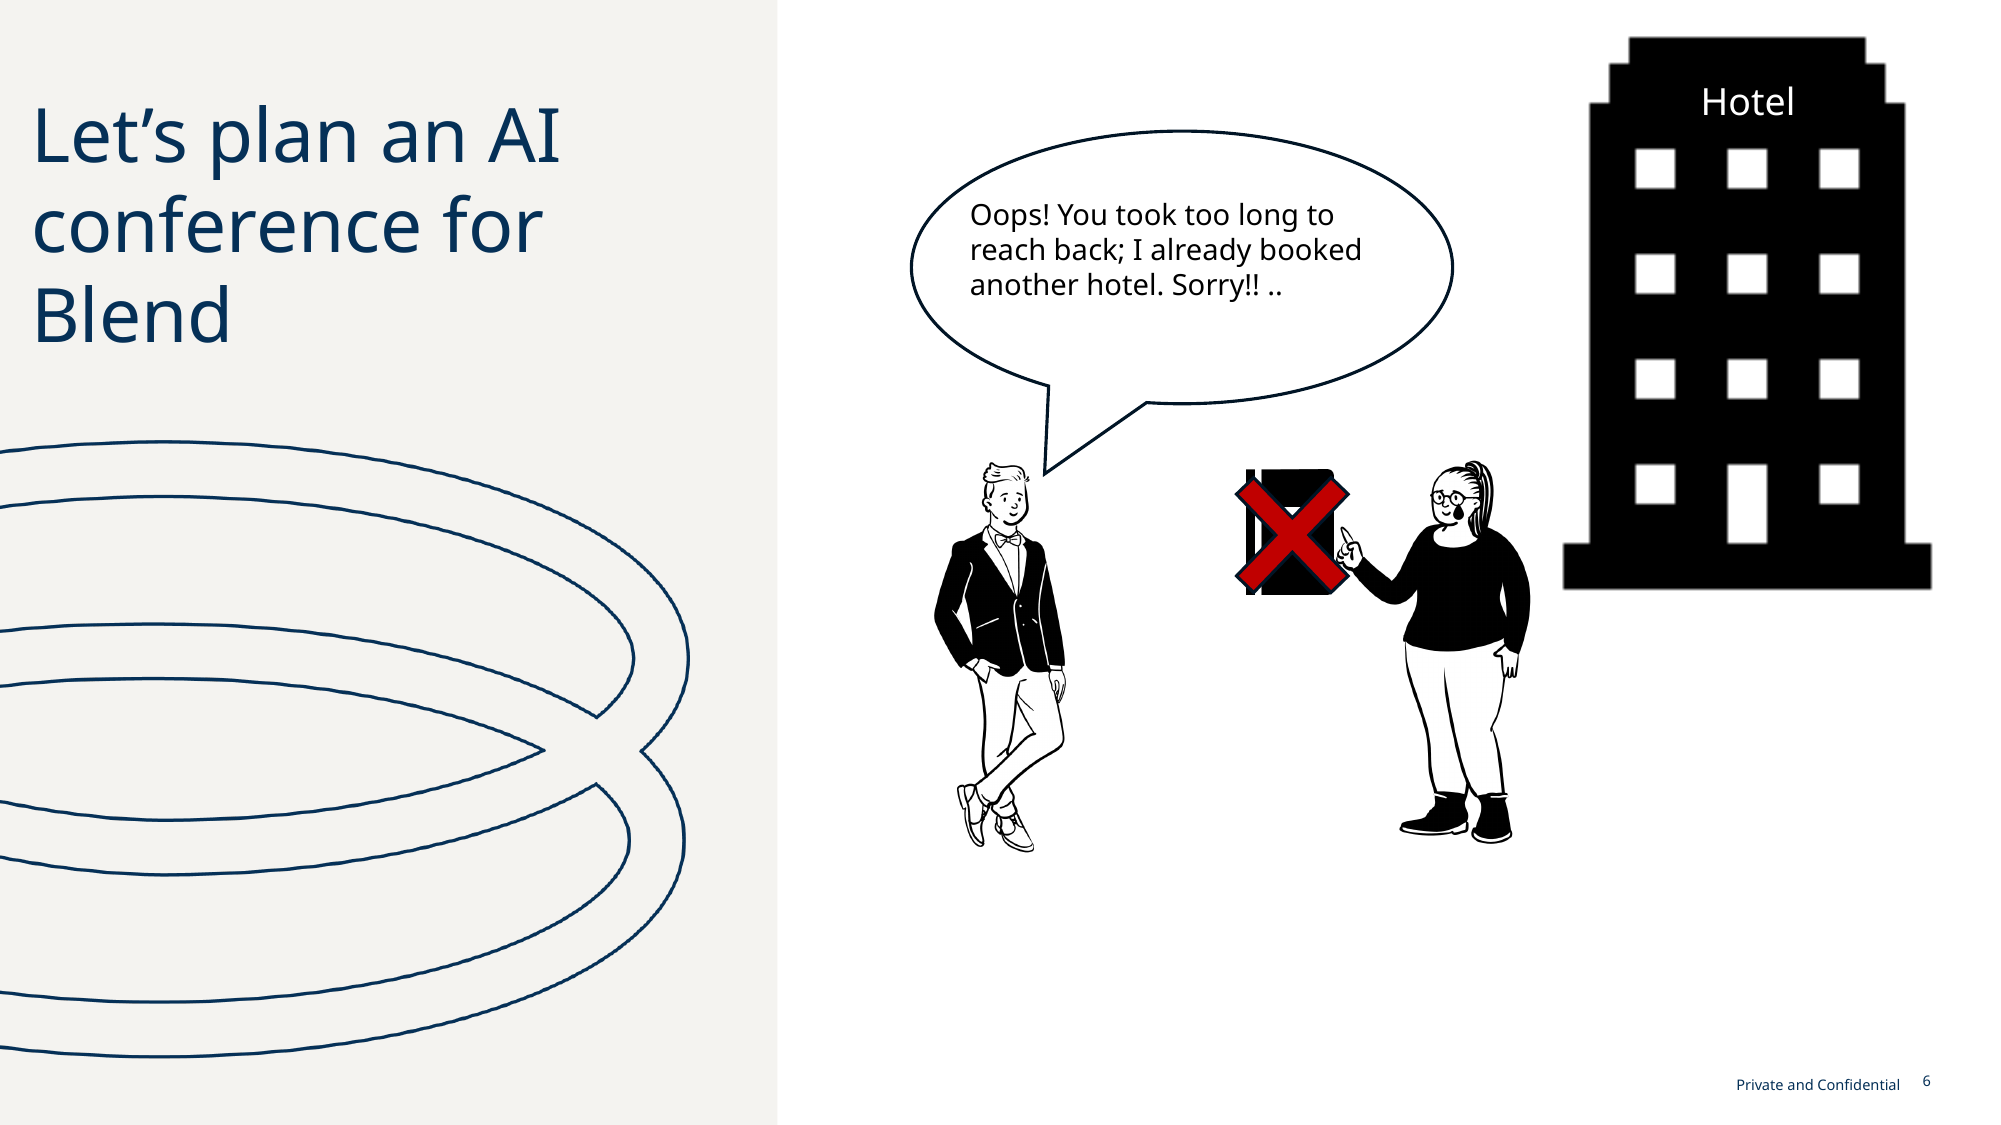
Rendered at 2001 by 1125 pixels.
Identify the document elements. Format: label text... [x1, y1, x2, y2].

text_box [909, 191, 1433, 458]
title Let’s plan an AI conference for Blend [31, 87, 719, 361]
picture [929, 457, 1071, 856]
text_box Oops! You took too long to reach back; I already booked another hotel. Sorry!! .. [955, 189, 1410, 309]
picture [1213, 0, 2000, 849]
text_box [957, 129, 1407, 189]
picture [0, 427, 706, 1075]
